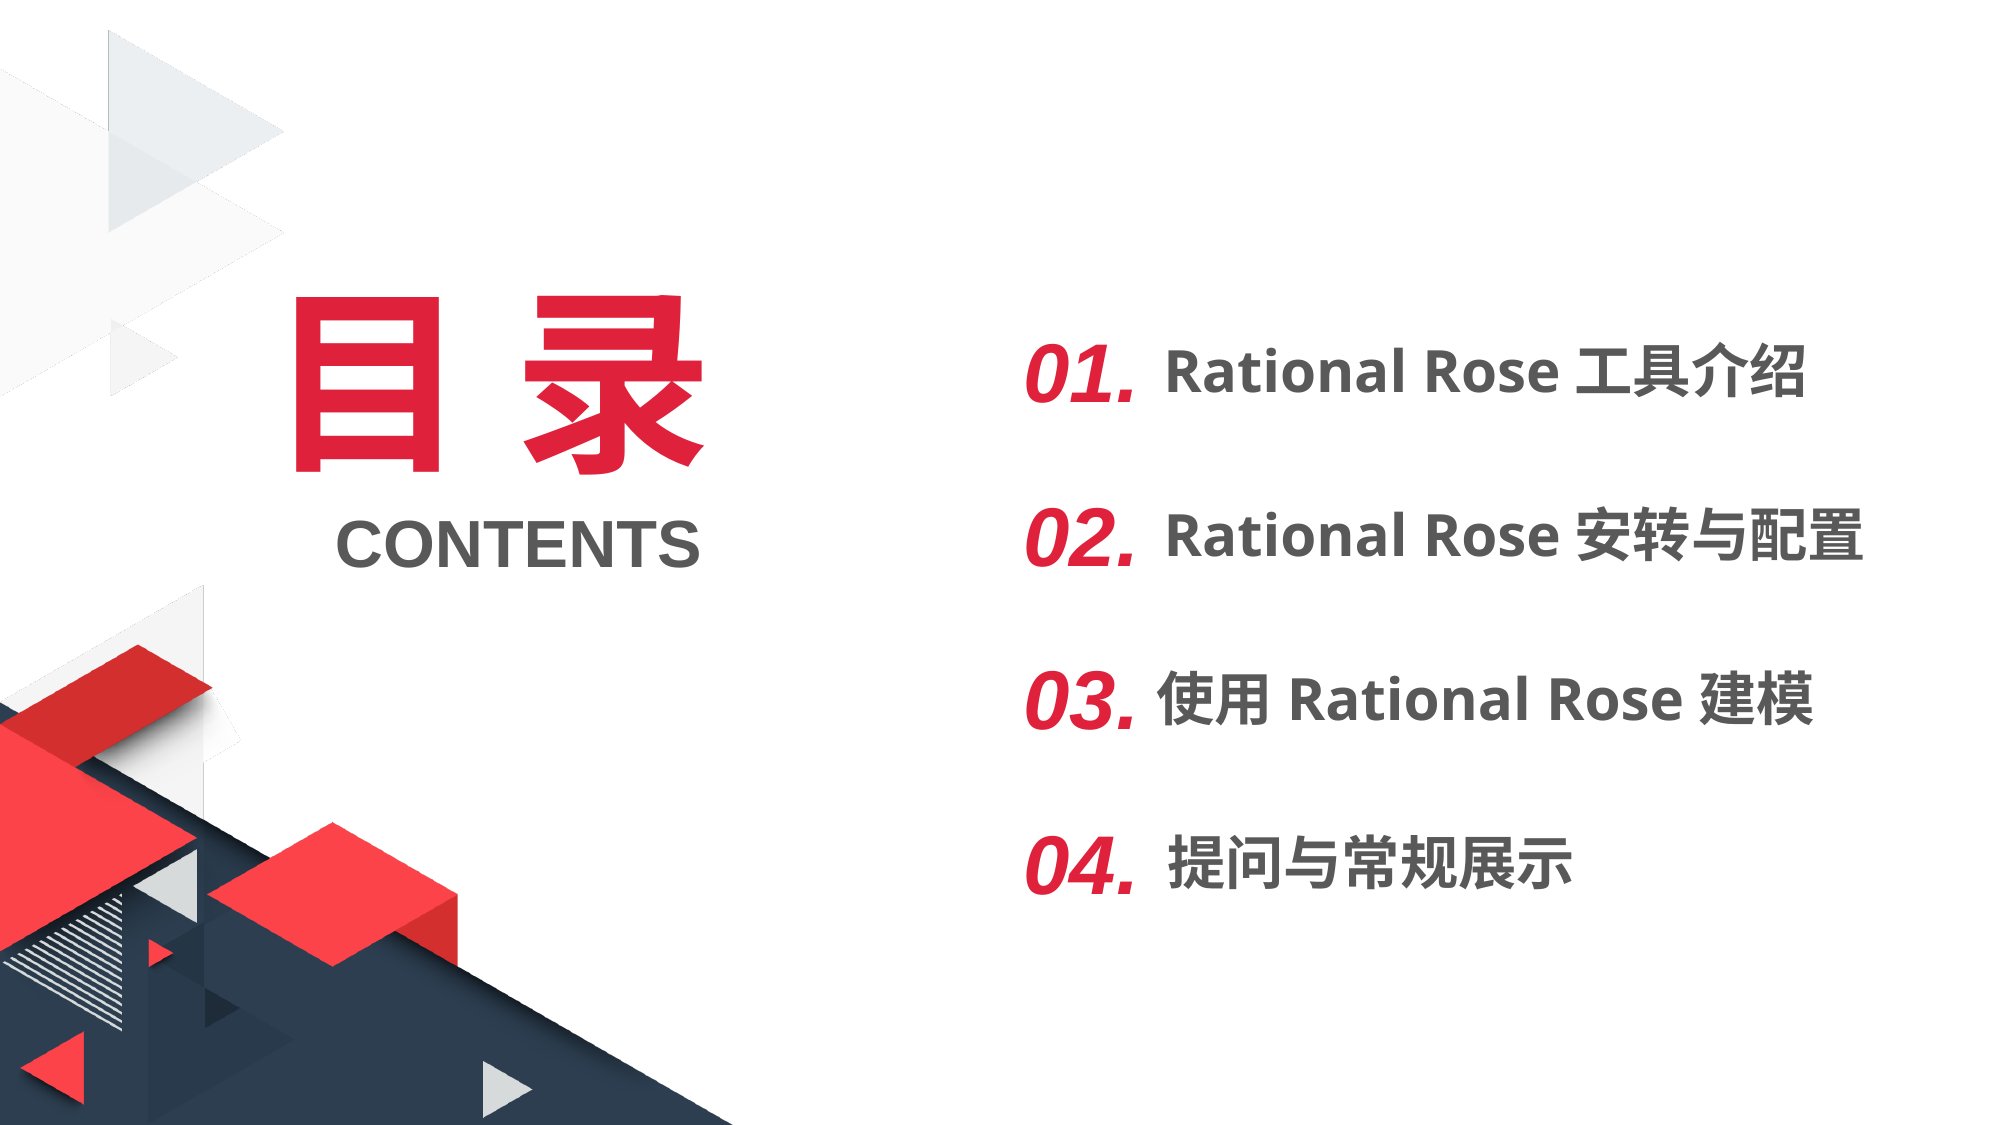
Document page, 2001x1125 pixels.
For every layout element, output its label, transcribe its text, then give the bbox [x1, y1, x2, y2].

text_box Rational Rose工具介绍 [1155, 326, 1823, 412]
text_box 02. [1008, 475, 1155, 590]
text_box 04. [1008, 803, 1155, 919]
text_box 提问与常规展示 [1155, 818, 1590, 904]
text_box 01. [1008, 311, 1155, 427]
text_box Rational Rose安转与配置 [1155, 490, 1881, 576]
picture [0, 30, 733, 1125]
text_box 使用Rational Rose建模 [1155, 654, 1830, 740]
text_box 03. [1008, 639, 1155, 754]
